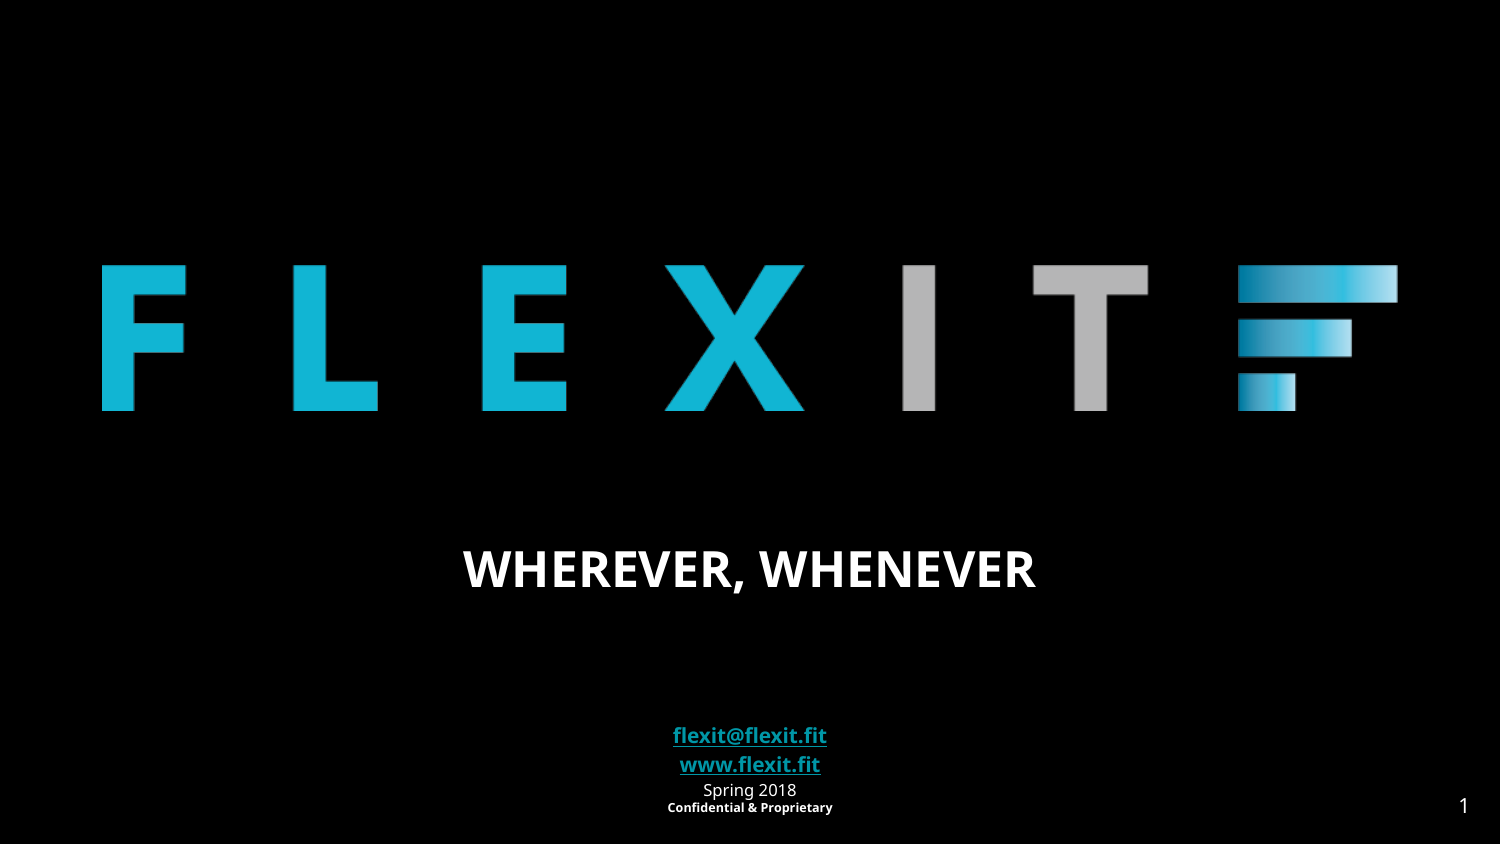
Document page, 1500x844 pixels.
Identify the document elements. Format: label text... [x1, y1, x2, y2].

title WHEREVER, WHENEVER [432, 518, 1068, 613]
slide_number 1 [1425, 787, 1485, 827]
title flexit@flexit.fit www.flexit.fit Spring 2018 Confidential & Proprietary [467, 720, 1033, 830]
picture [102, 265, 1398, 411]
